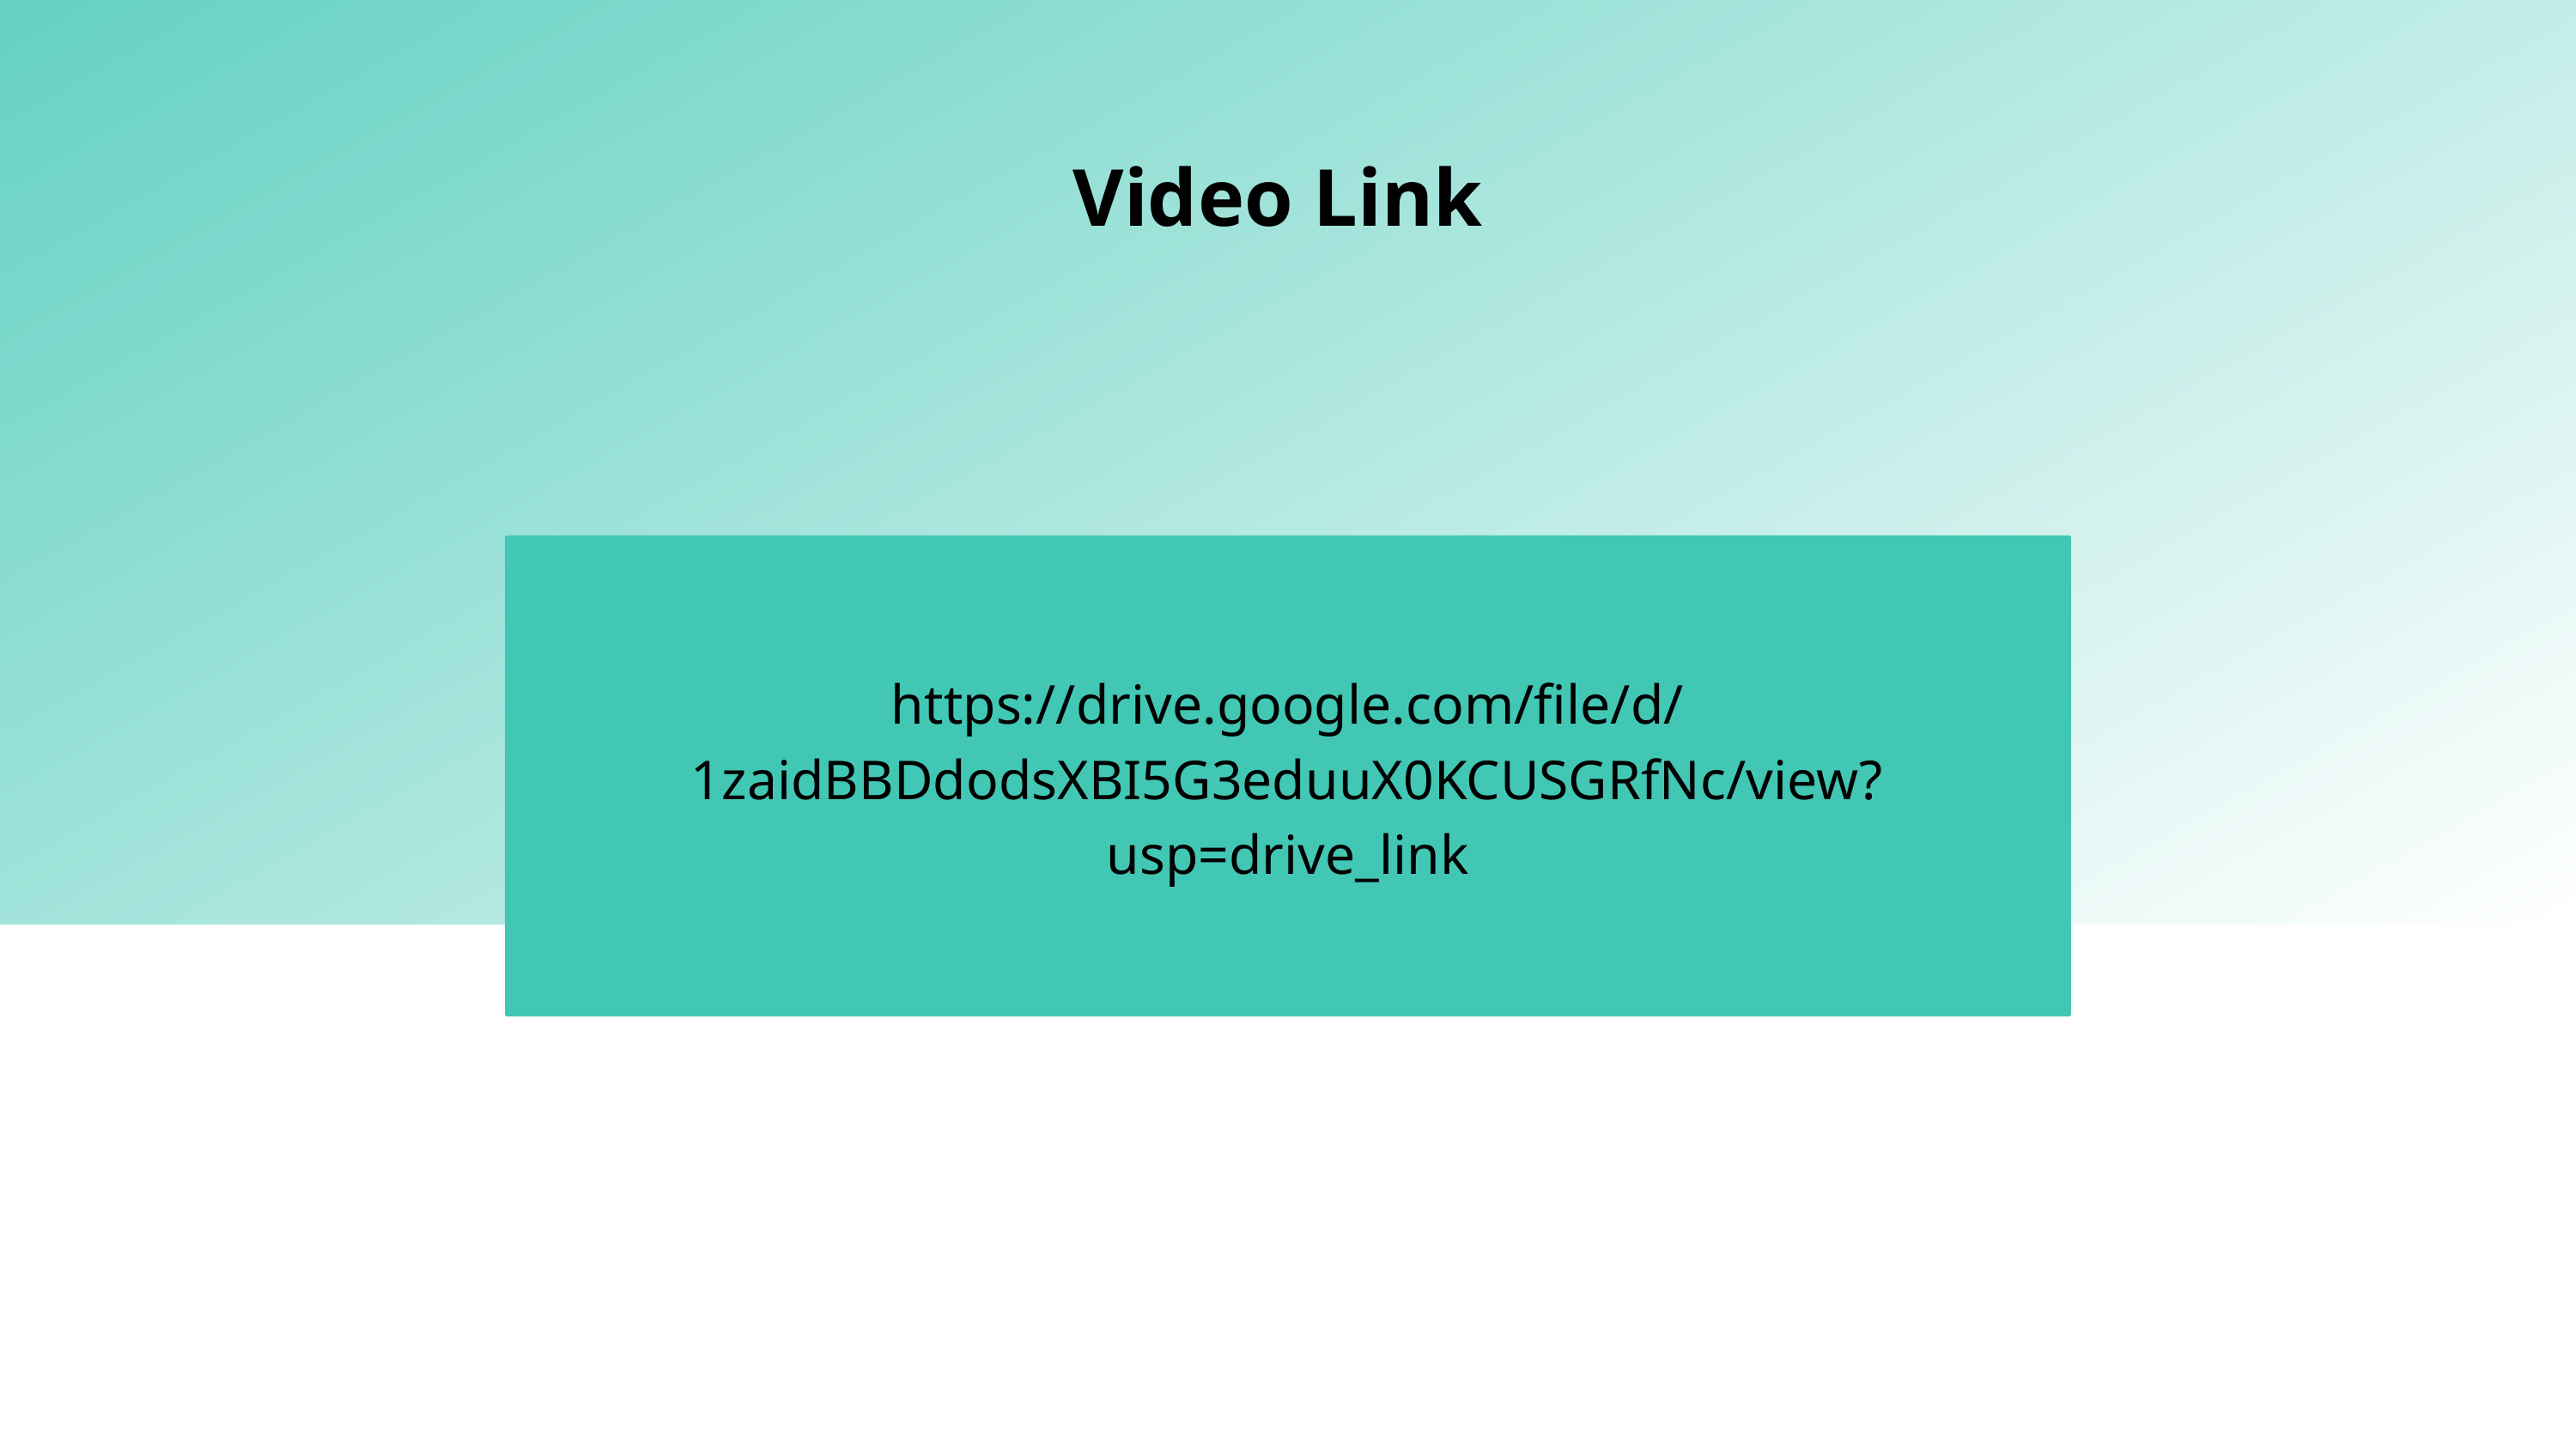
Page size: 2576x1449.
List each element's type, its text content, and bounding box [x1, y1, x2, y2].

text_box [0, 0, 2576, 925]
text_box Video Link [454, 131, 2121, 242]
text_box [504, 535, 2072, 1017]
